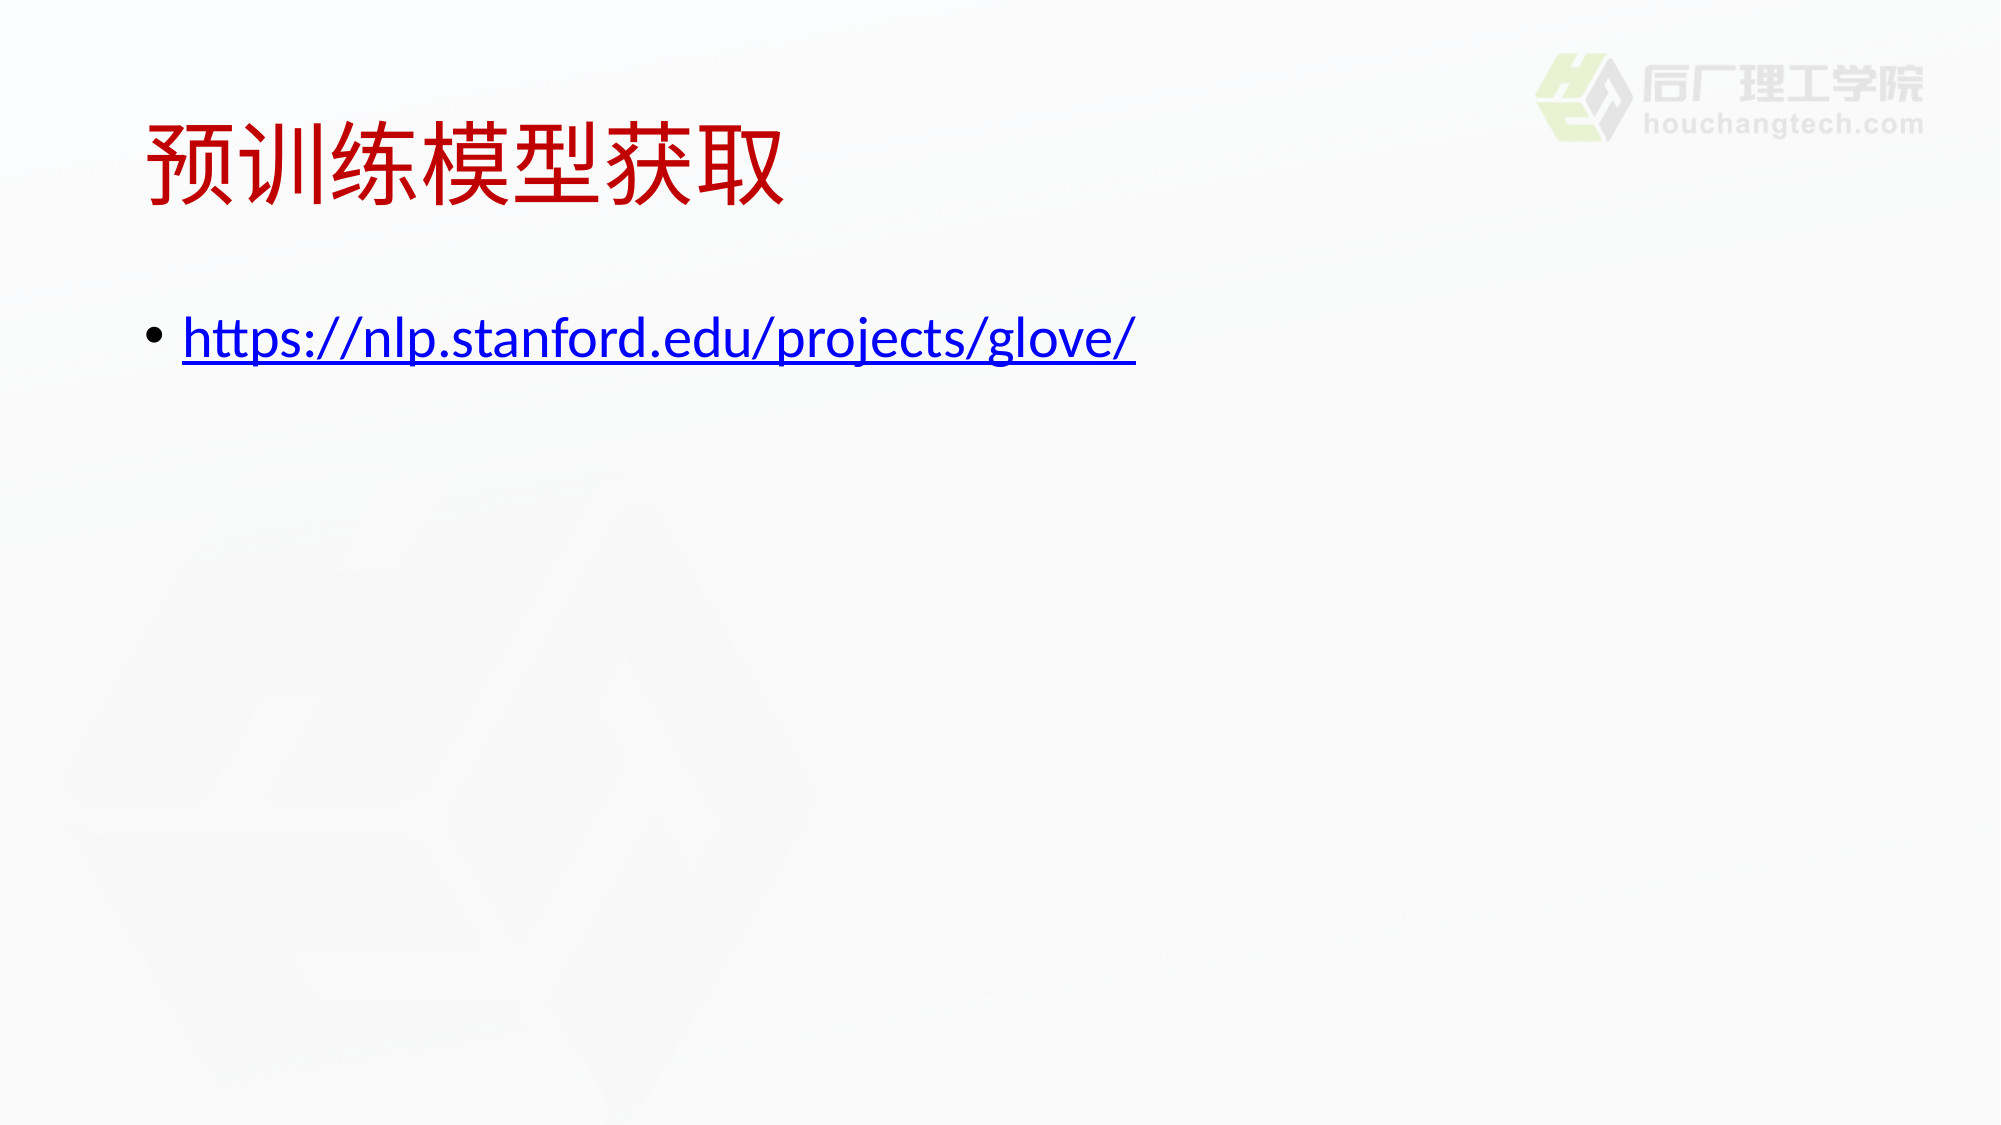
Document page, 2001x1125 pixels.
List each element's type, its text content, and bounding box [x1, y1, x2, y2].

list https://nlp.stanford.edu/projects/glove/ [136, 298, 1863, 1014]
title 预训练模型获取 [136, 59, 1863, 278]
